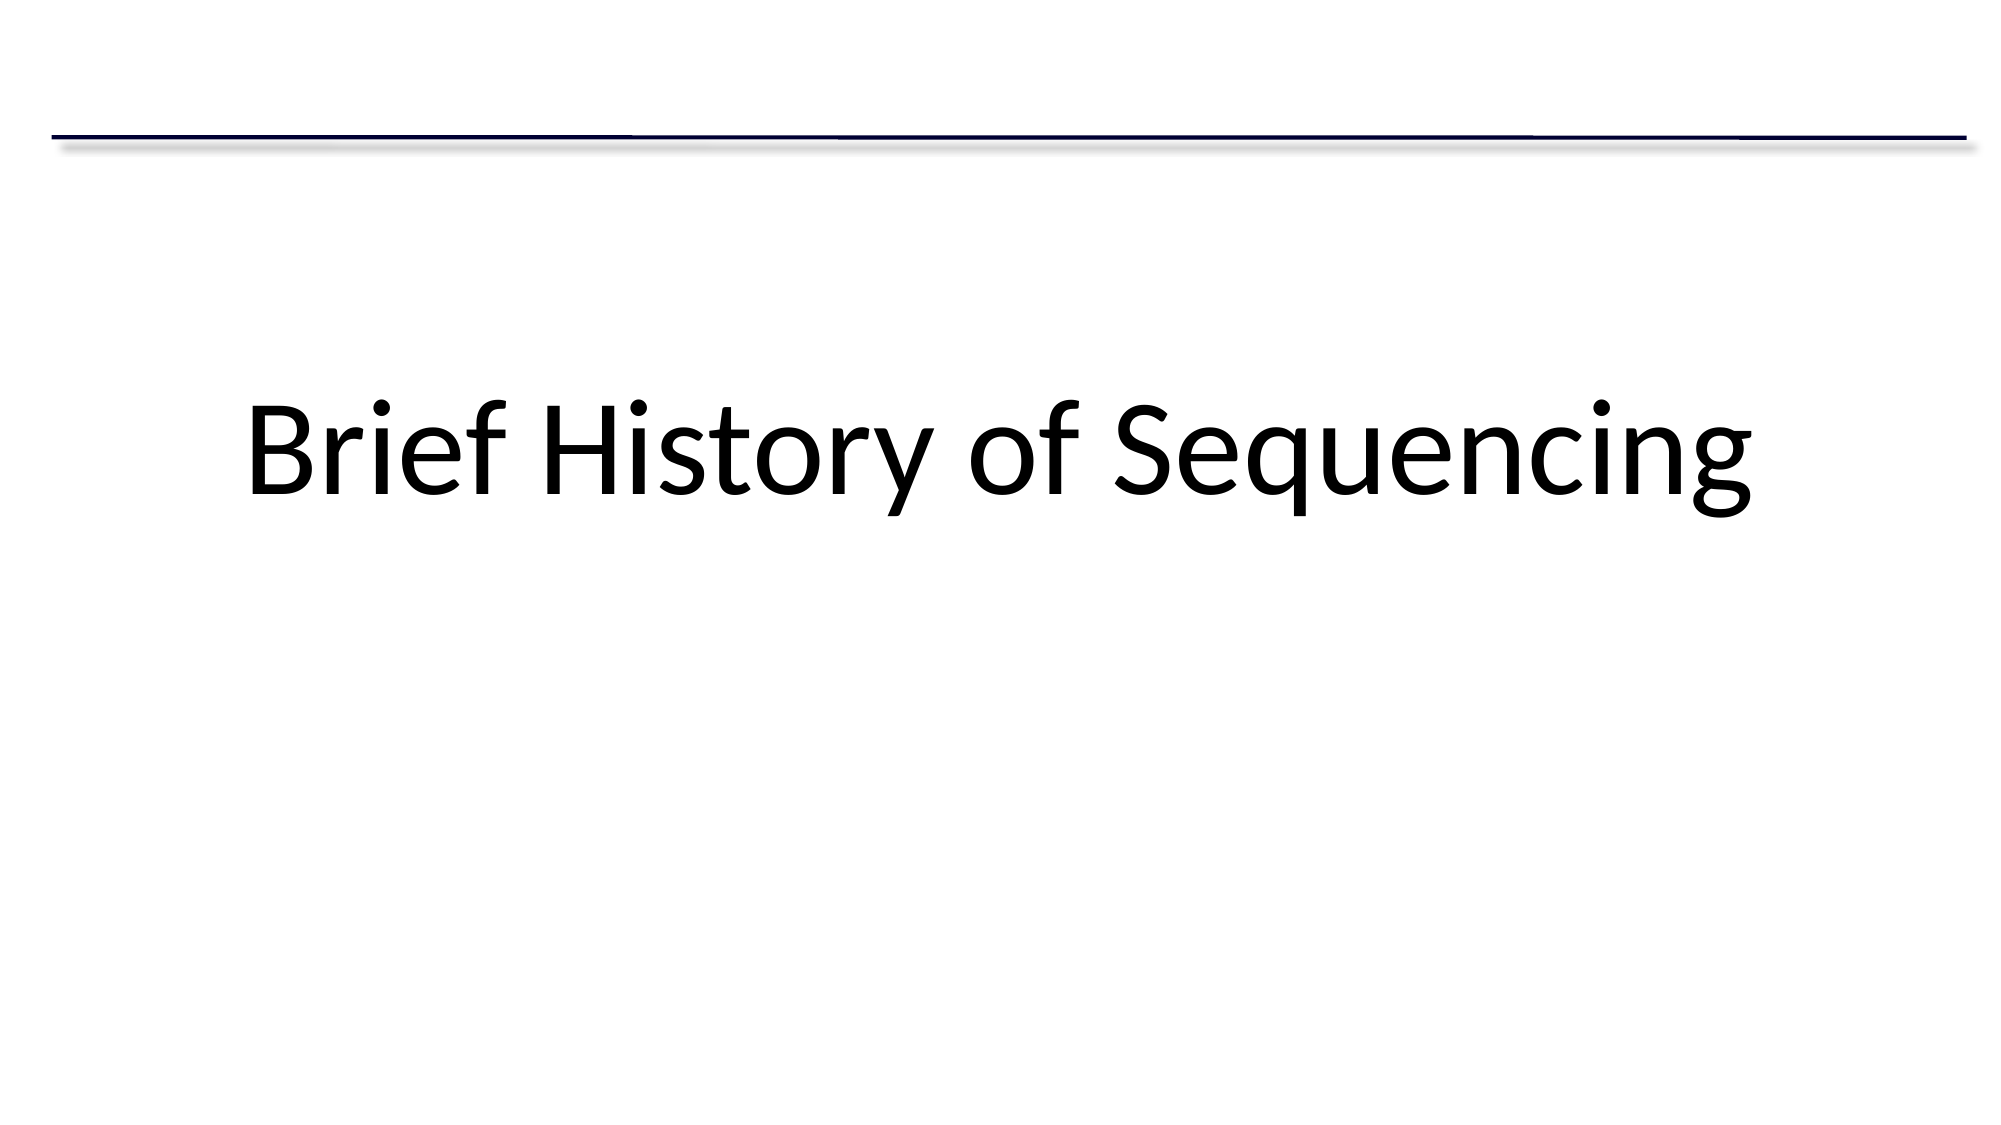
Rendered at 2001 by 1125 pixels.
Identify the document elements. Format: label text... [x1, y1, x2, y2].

title Brief History of Sequencing [150, 349, 1850, 591]
